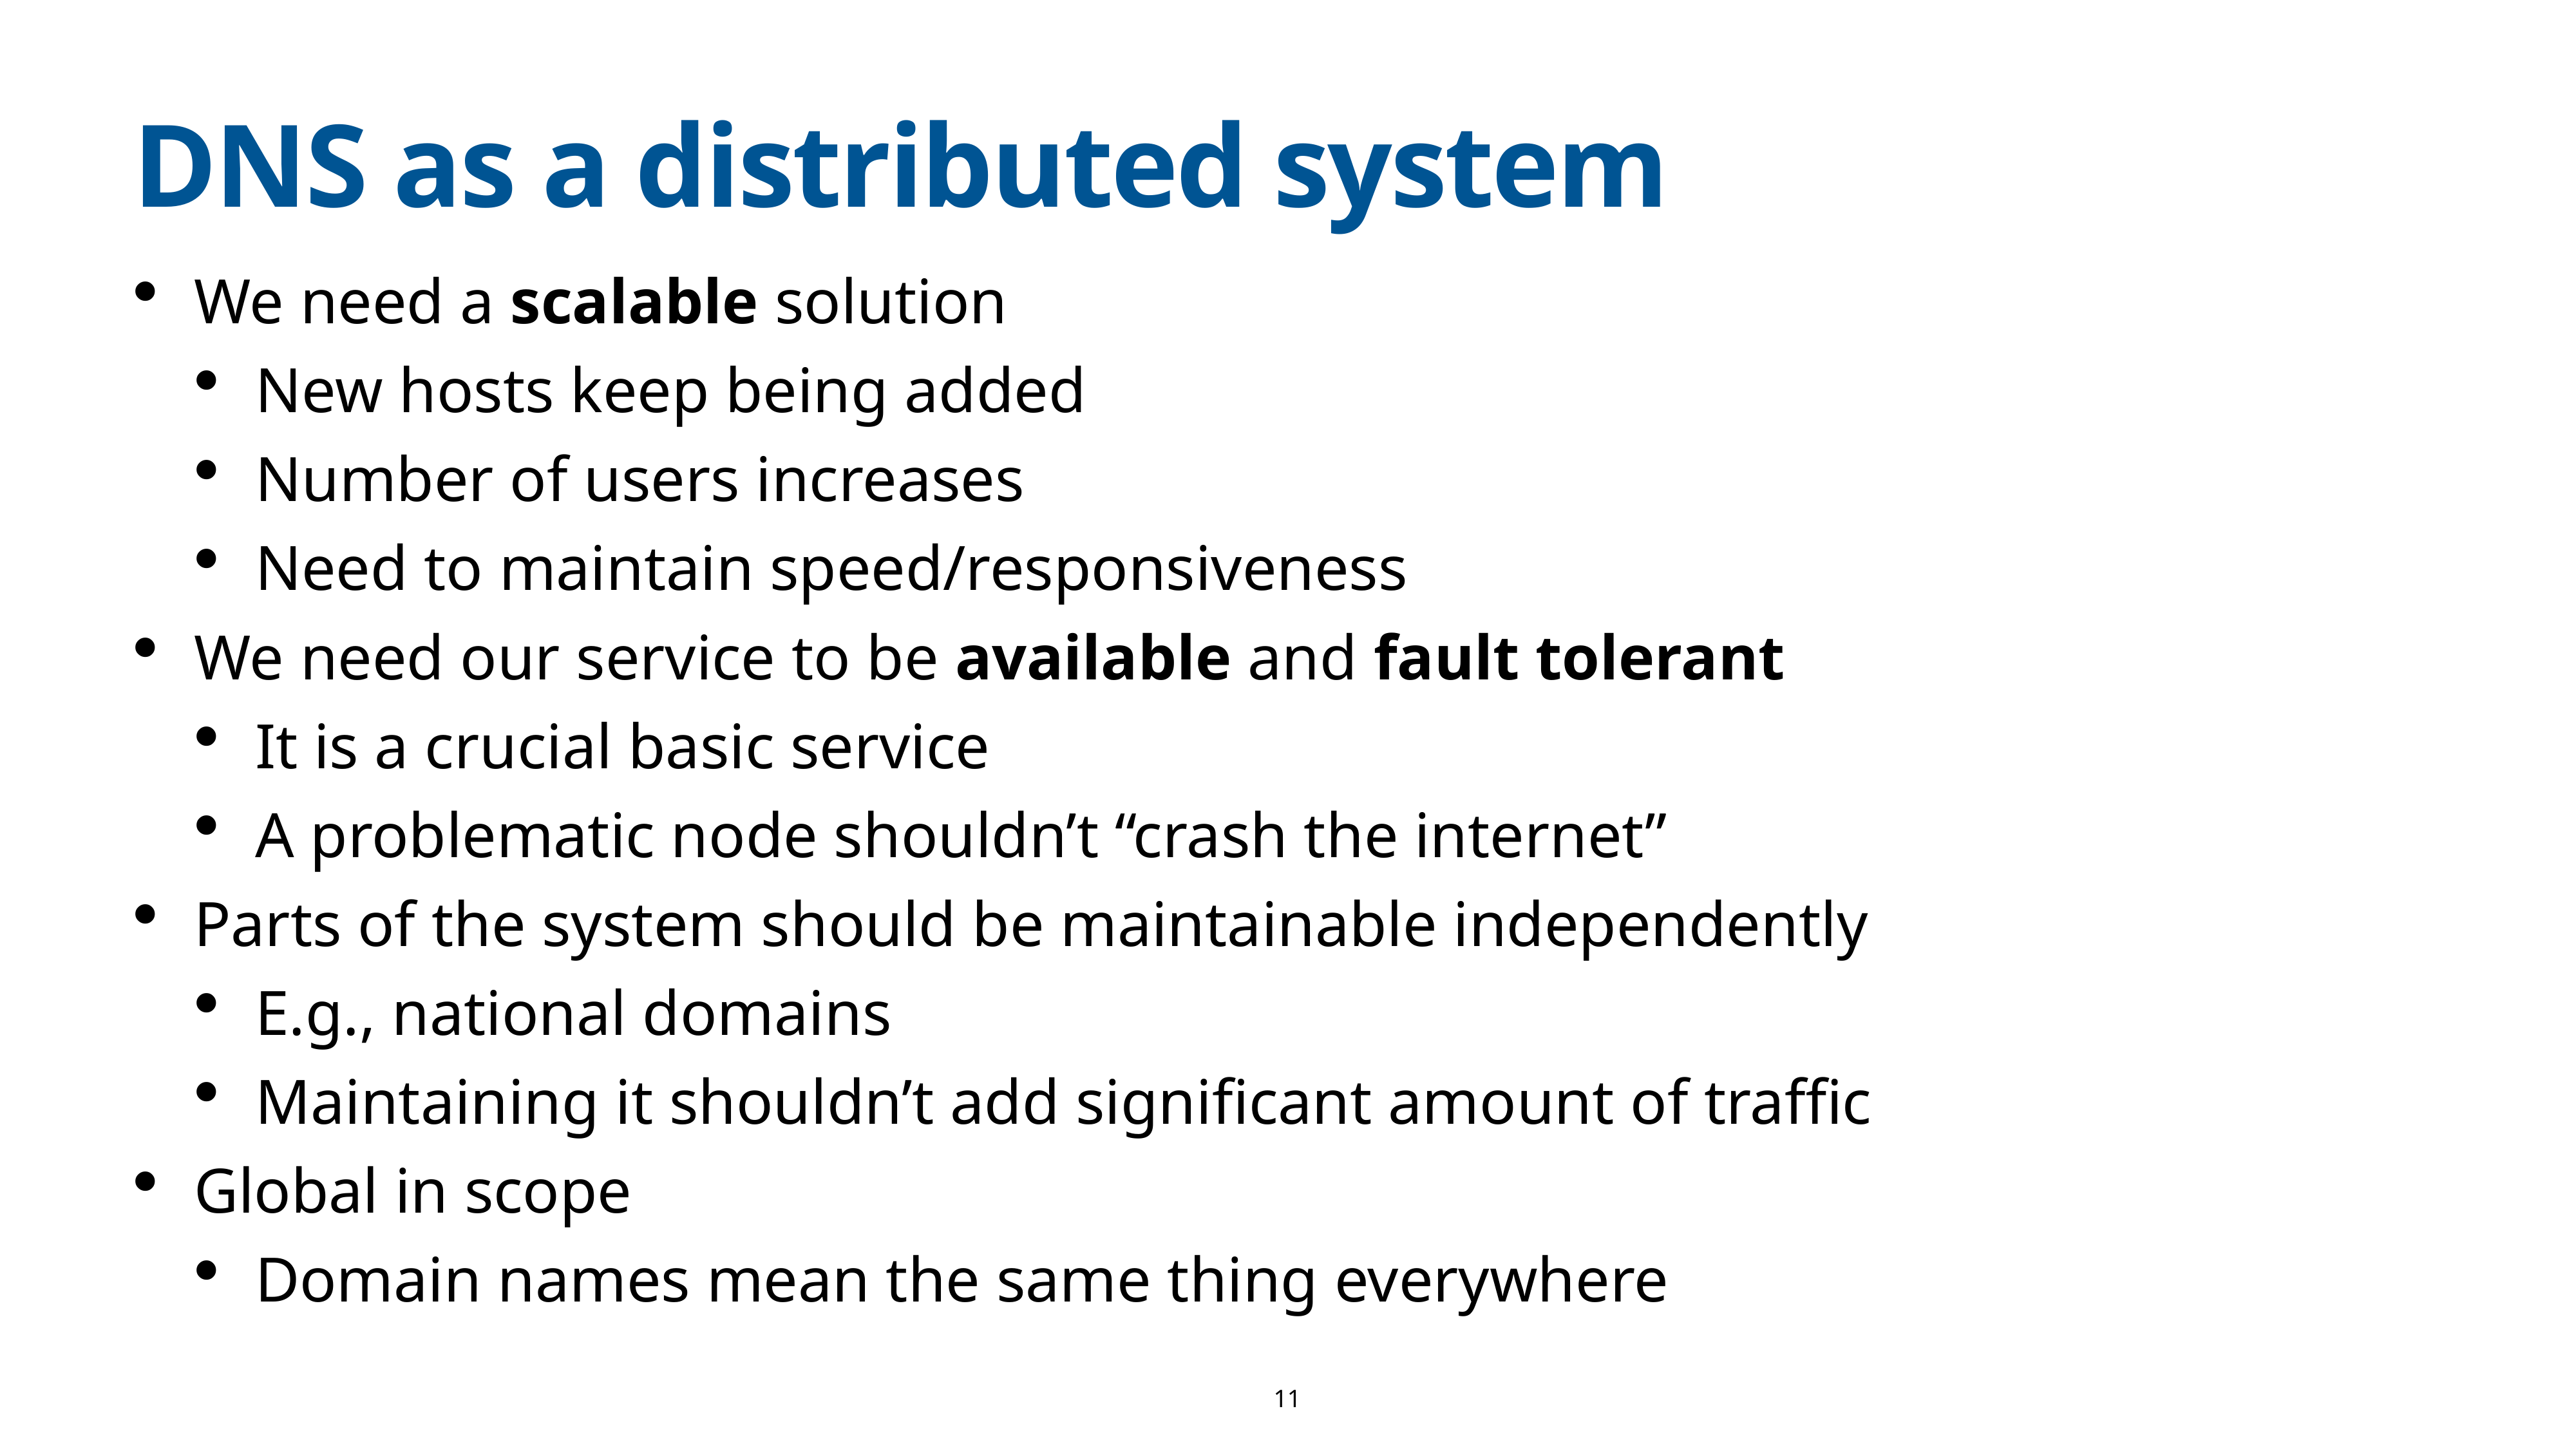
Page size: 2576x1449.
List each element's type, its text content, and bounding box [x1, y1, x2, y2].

title DNS as a distributed system [127, 113, 2449, 266]
list We need a scalable solution New hosts keep being added Number of users increases Need to maintain speed/responsiveness We need our service to be available and fault tolerant It is a crucial basic service A problematic node shouldn’t “crash the internet” Parts of the system should be maintainable independently E.g., national domains Maintaining it shouldn’t add significant amount of traffic Global in scope Domain names mean the same thing everywhere [127, 266, 2449, 1321]
slide_number 11 [1267, 1381, 1307, 1422]
